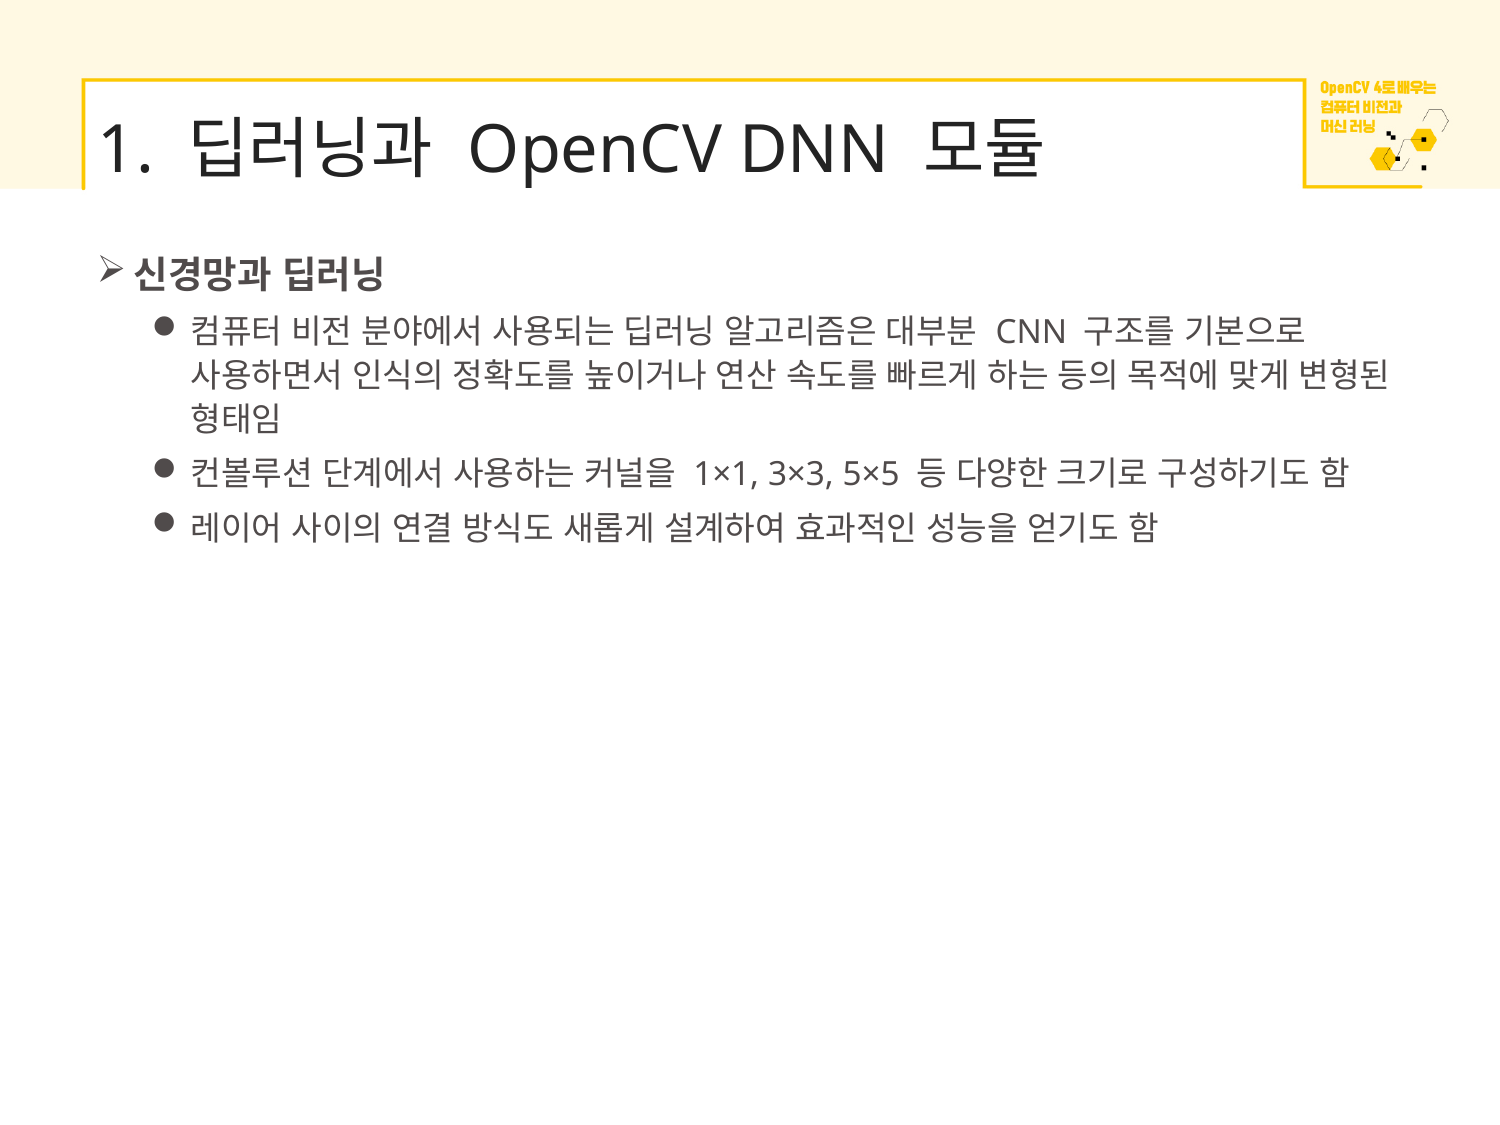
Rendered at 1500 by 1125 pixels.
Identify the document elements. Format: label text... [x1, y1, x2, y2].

picture [0, 0, 1500, 1125]
title 1. 딥러닝과 OpenCV DNN 모듈 [82, 61, 1413, 193]
list 신경망과 딥러닝 컴퓨터 비전 분야에서 사용되는 딥러닝 알고리즘은 대부분 CNN 구조를 기본으로 사용하면서 인식의 정확도를 높이거나 연산 속도를 빠르게 하는 등의 목적에 맞게 변형된 형태임 컨볼루션 단계에서 사용하는 커널을 1×1, 3×3, 5×5 등 다양한 크기로 구성하기도 함 레이어 사이의 연결 방식도 새롭게 설계하여 효과적인 성능을 얻기도 함 [81, 239, 1412, 1054]
